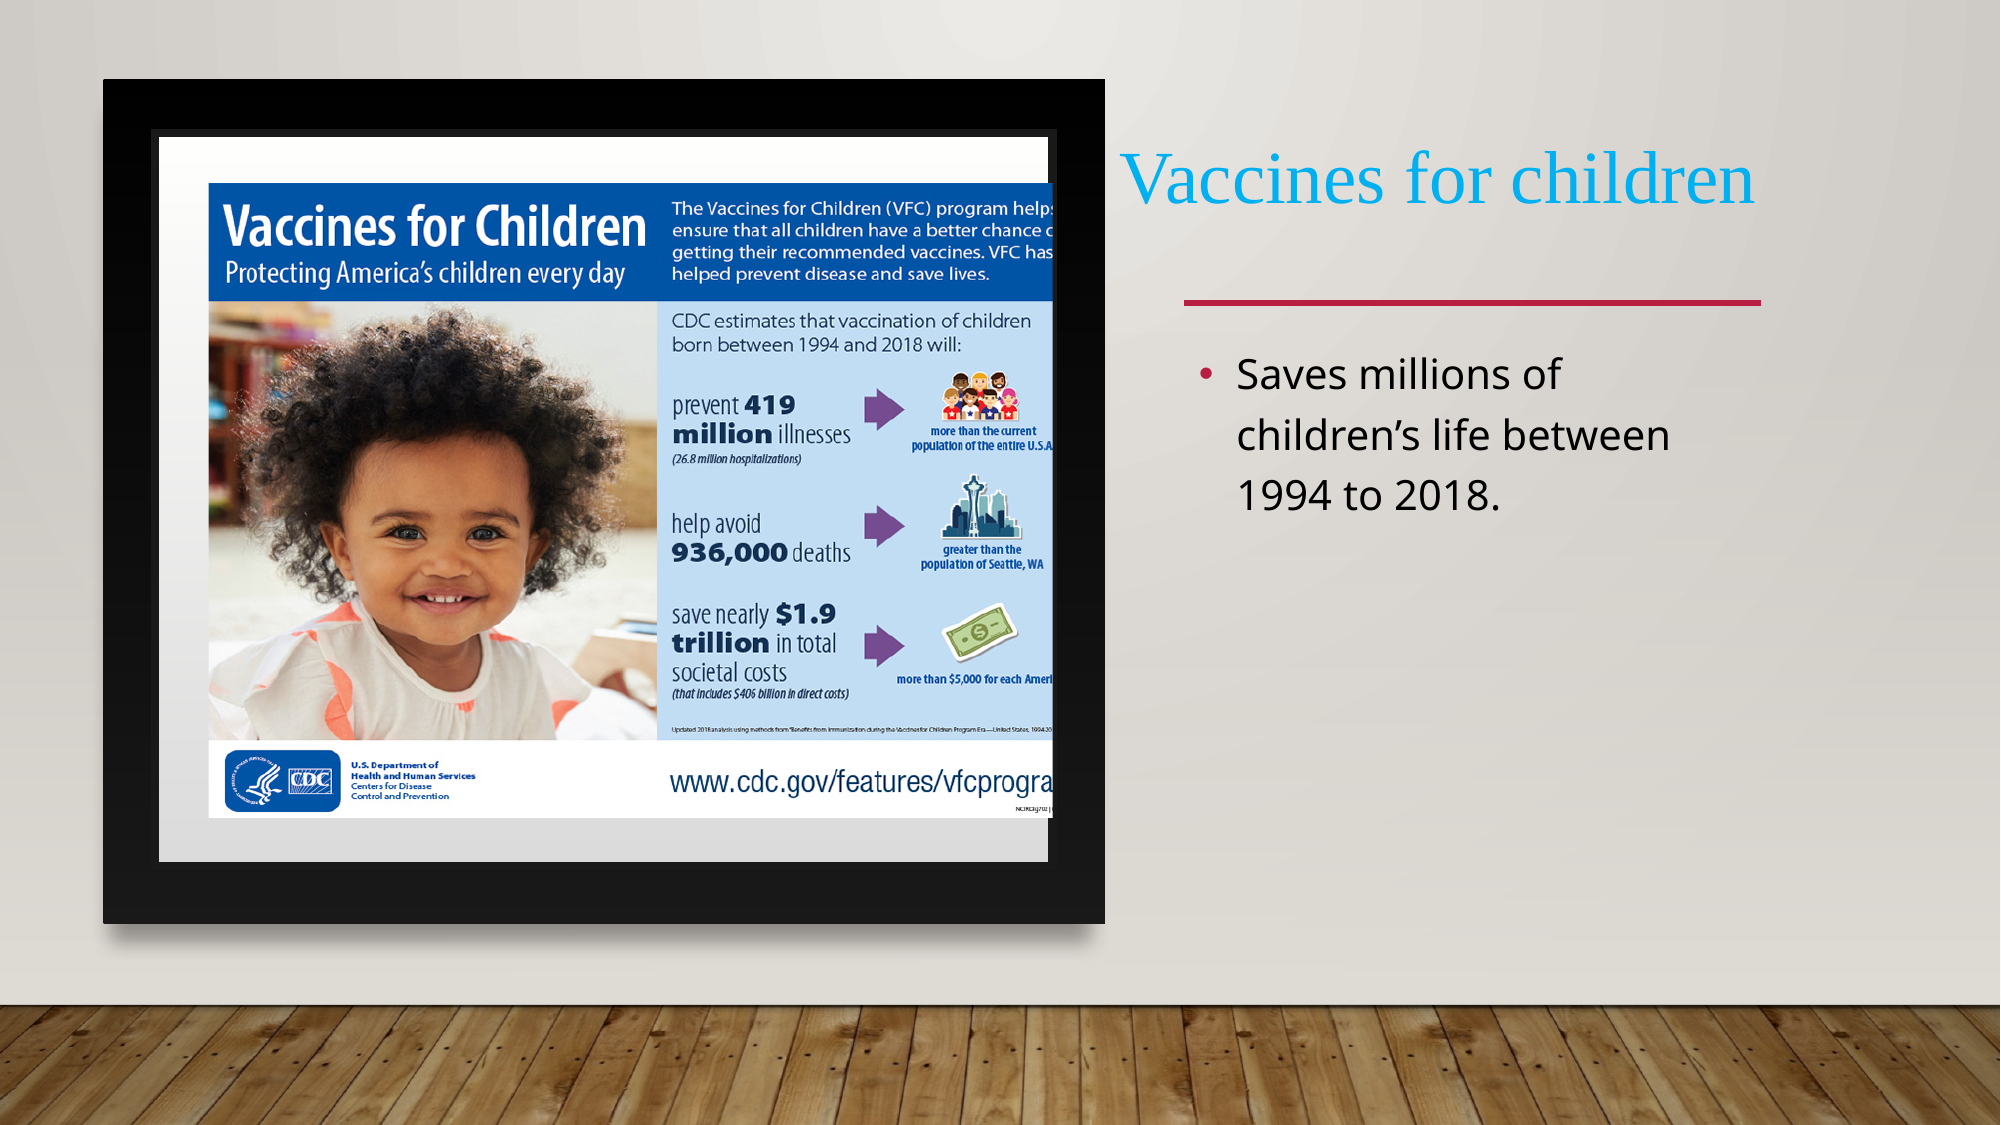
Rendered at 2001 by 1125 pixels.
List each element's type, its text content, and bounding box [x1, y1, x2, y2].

text_box [0, 0, 2000, 330]
title Vaccines for children [1106, 130, 1956, 303]
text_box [103, 78, 1106, 924]
list Saves millions of children’s life between 1994 to 2018. [1184, 330, 1762, 897]
picture [208, 182, 1053, 818]
picture [0, 1006, 2000, 1125]
text_box [0, 330, 2000, 1004]
